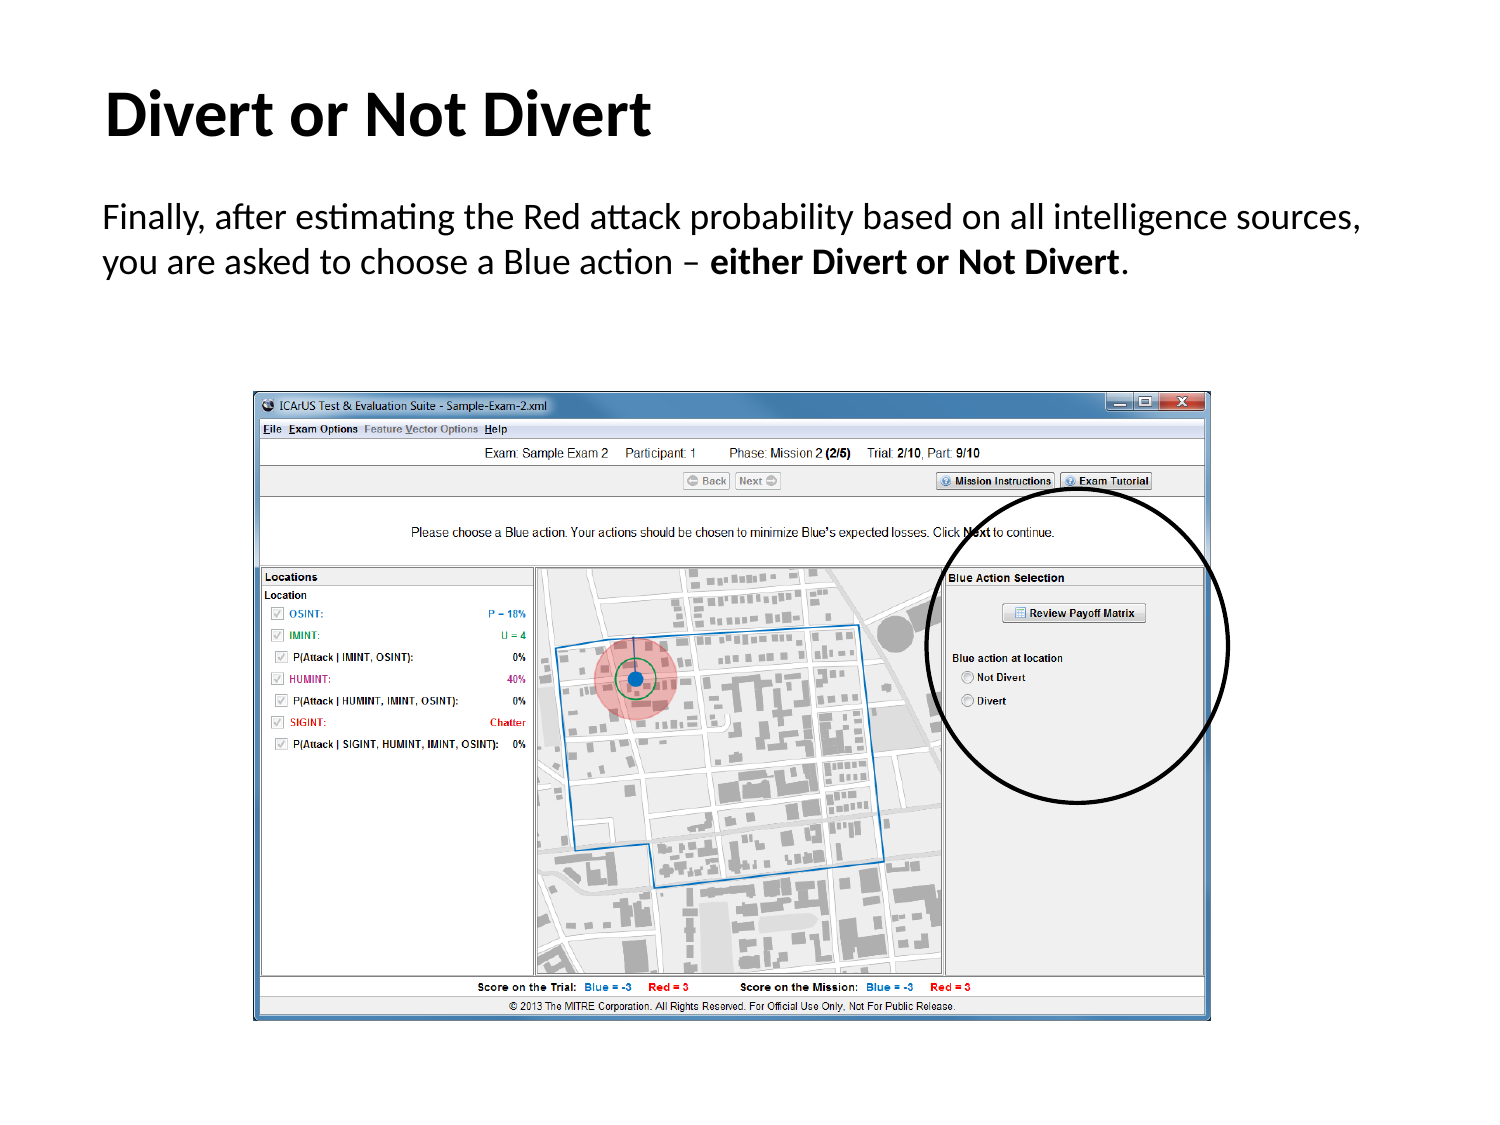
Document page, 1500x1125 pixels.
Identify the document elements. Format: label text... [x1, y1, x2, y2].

text_box Divert or Not Divert [90, 62, 668, 158]
text_box Finally, after estimating the Red attack probability based on all intelligence sources, you are asked to choose a Blue action – either Divert or Not Divert. [87, 184, 1415, 290]
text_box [253, 391, 1229, 1021]
